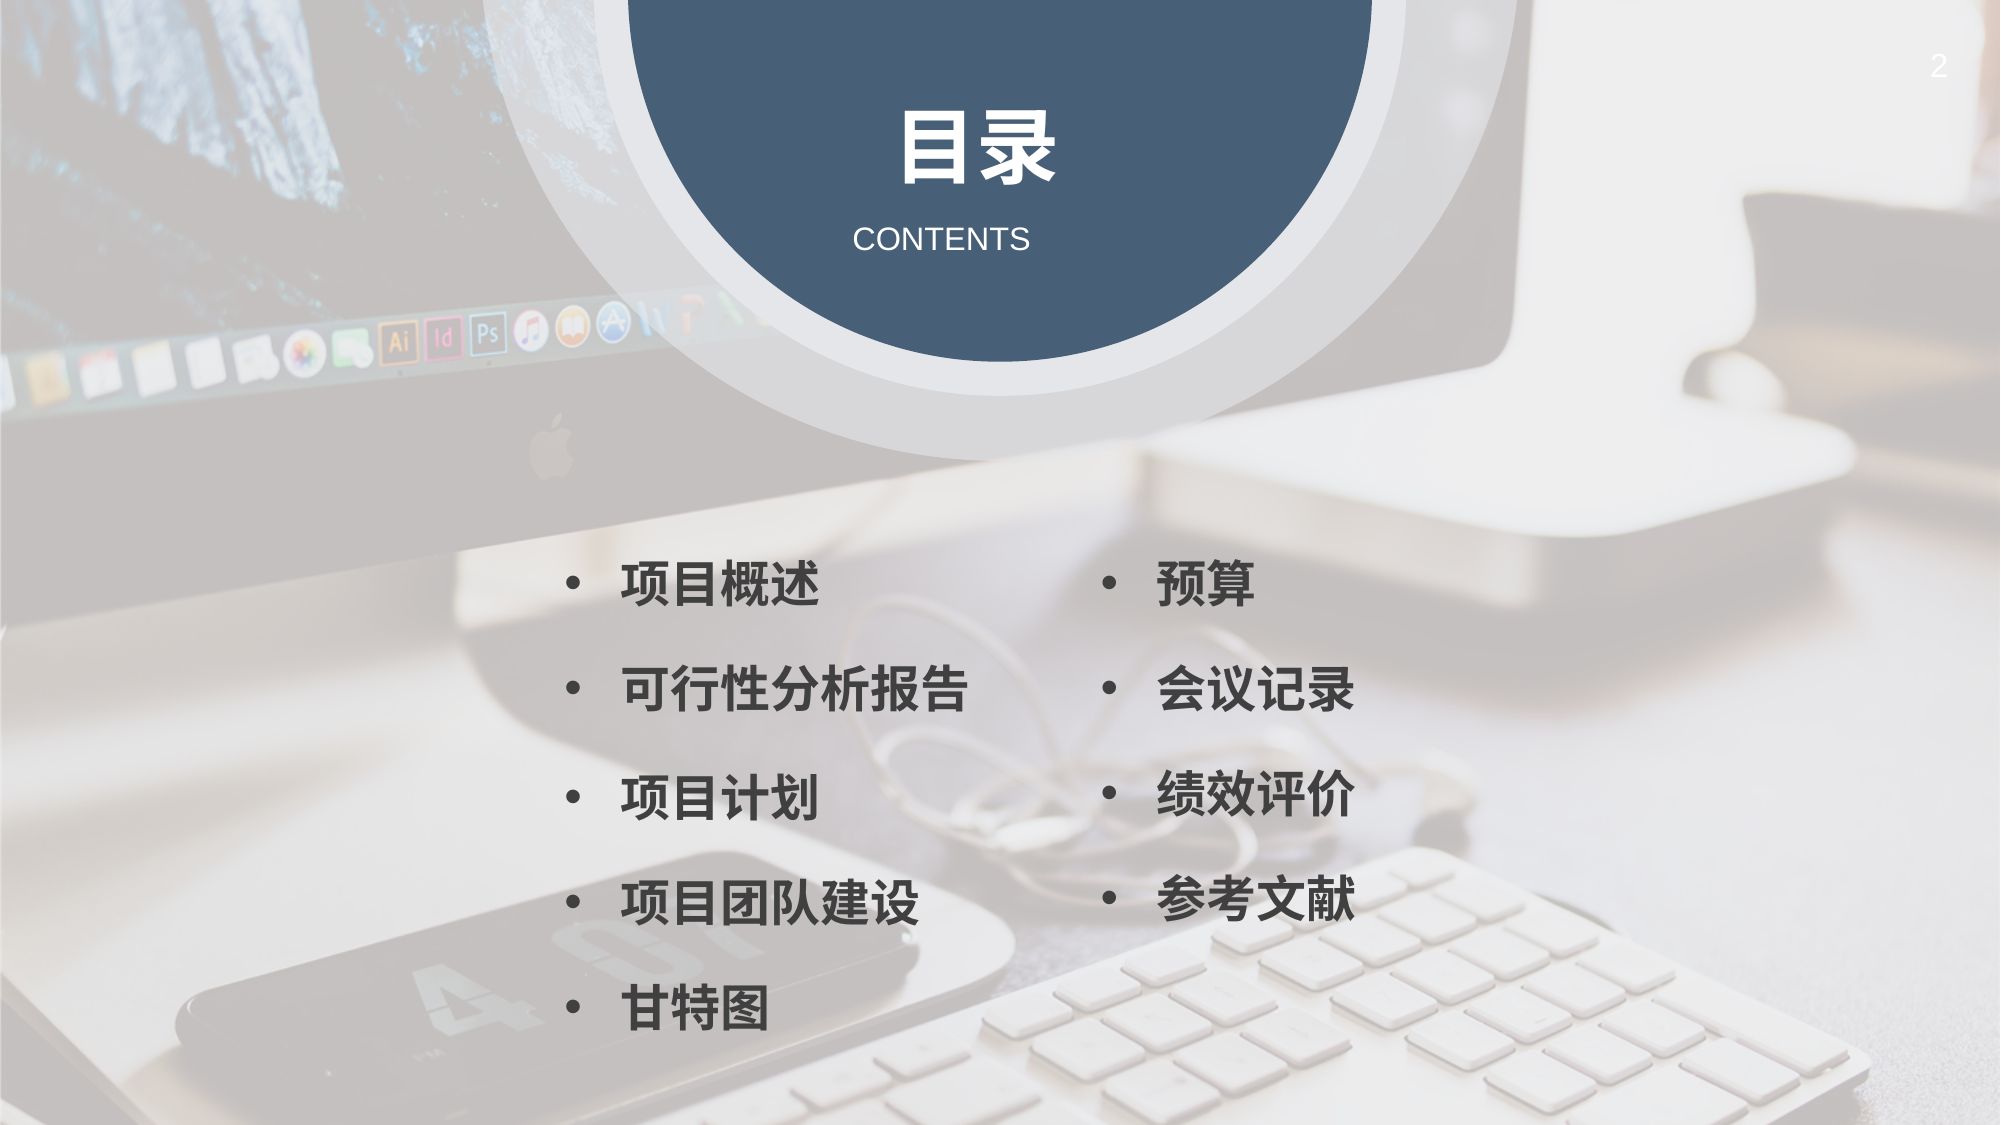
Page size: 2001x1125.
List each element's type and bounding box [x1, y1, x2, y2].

text_box [852, 93, 1148, 258]
picture [0, 0, 2000, 1125]
